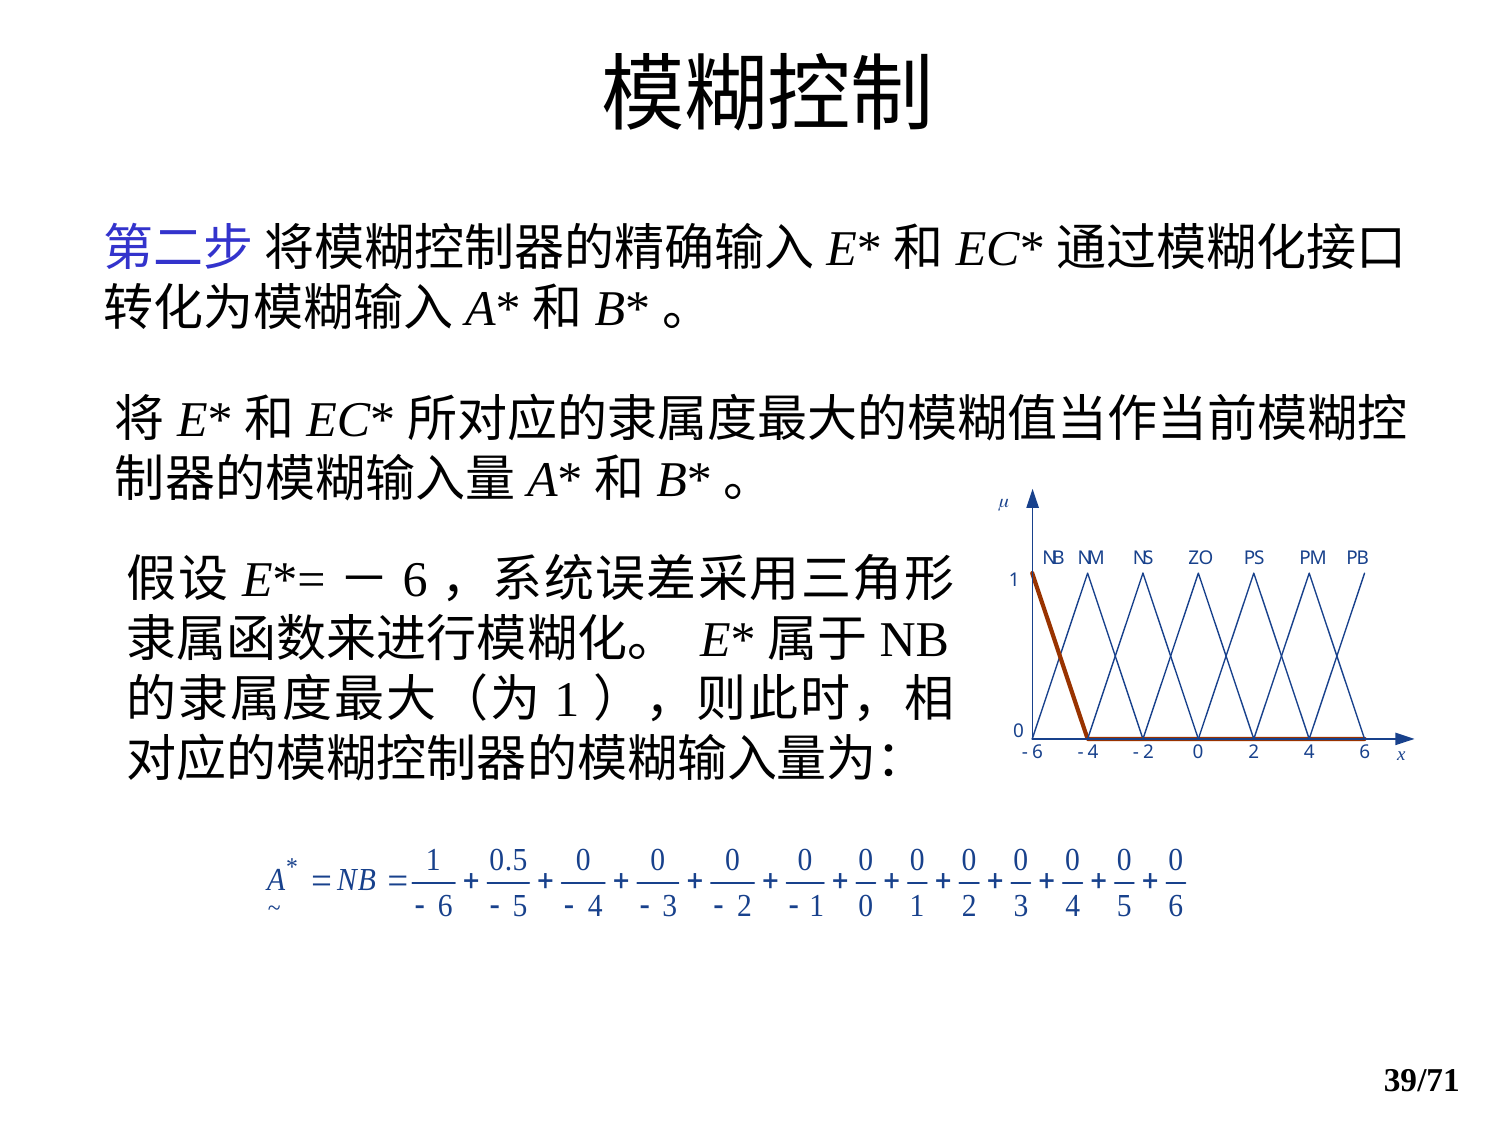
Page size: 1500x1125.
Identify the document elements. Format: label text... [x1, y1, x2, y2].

text_box 将E*和EC*所对应的隶属度最大的模糊值当作当前模糊控制器的模糊输入量A*和B*。 [100, 378, 1424, 514]
text_box 模糊控制 [64, 42, 1471, 138]
text_box 假设E*=－6，系统误差采用三角形隶属函数来进行模糊化。 E*属于NB的隶属度最大（为1），则此时，相对应的模糊控制器的模糊输入量为： [112, 538, 970, 794]
slide_number 39/71 [1162, 1050, 1475, 1100]
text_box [258, 839, 1193, 921]
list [989, 466, 1437, 804]
text_box 第二步 将模糊控制器的精确输入E*和EC*通过模糊化接口转化为模糊输入A*和B*。 [88, 207, 1424, 343]
